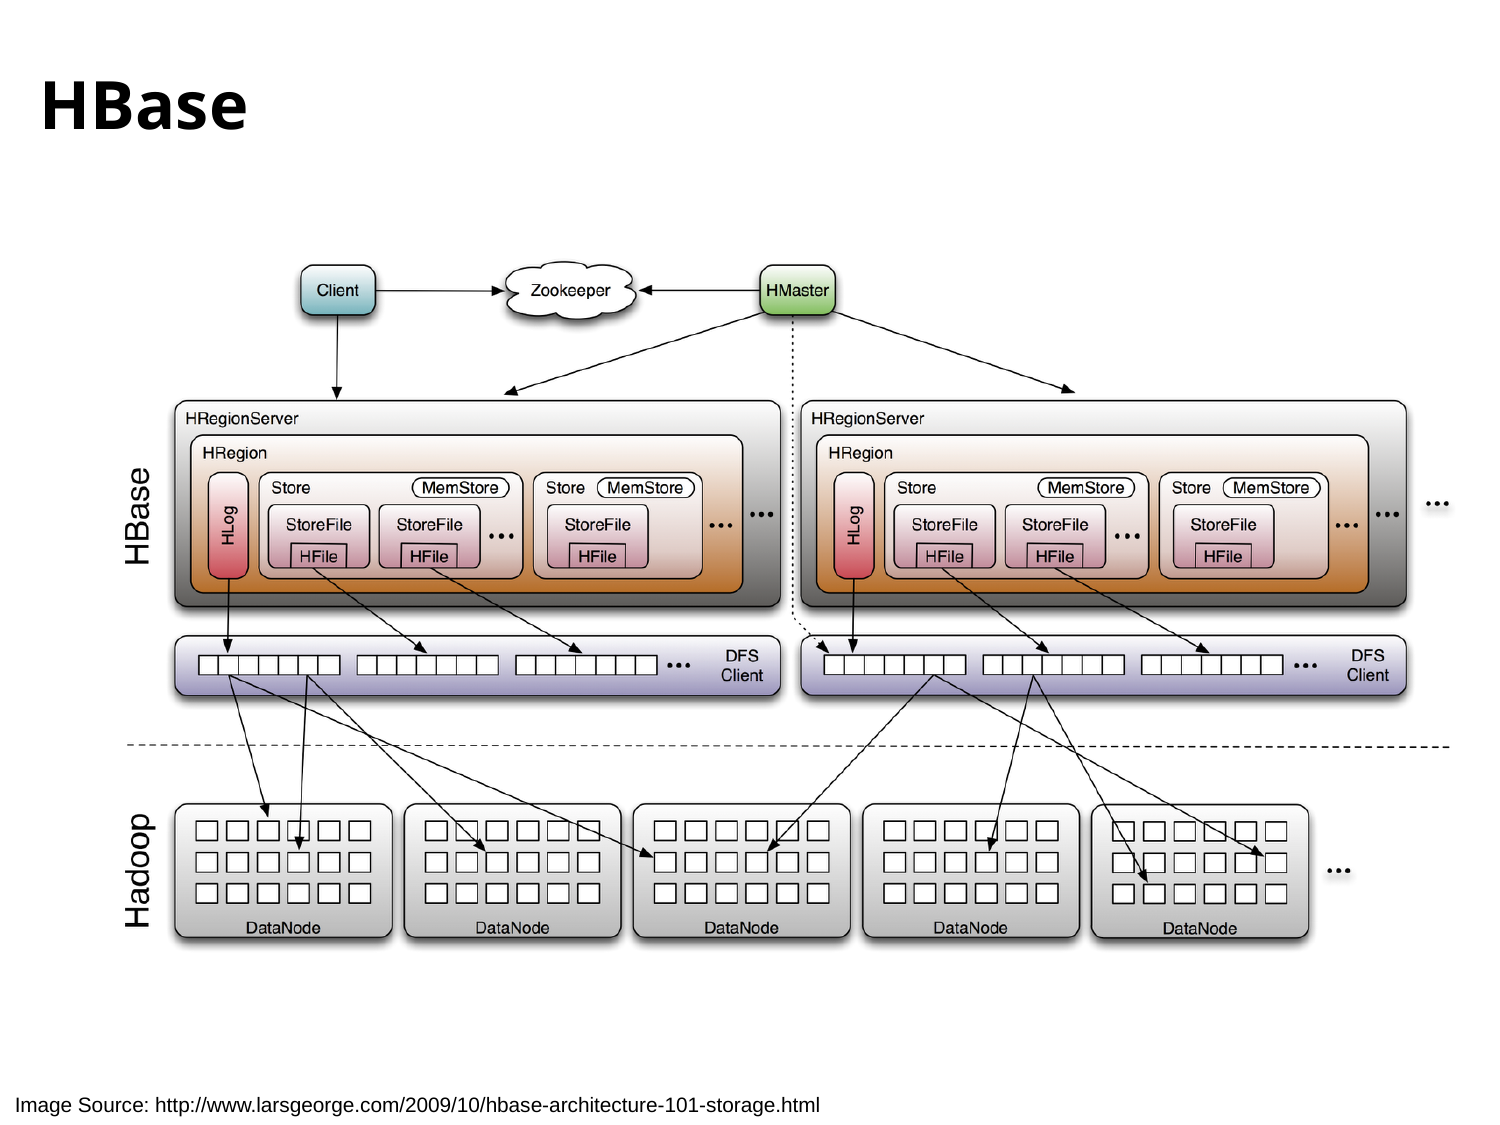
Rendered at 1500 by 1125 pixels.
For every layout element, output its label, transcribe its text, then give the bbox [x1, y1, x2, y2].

title HBase [24, 18, 1451, 188]
text_box Image Source: http://www.larsgeorge.com/2009/10/hbase-architecture-101-storage.html [0, 1084, 938, 1125]
picture [62, 249, 1463, 959]
